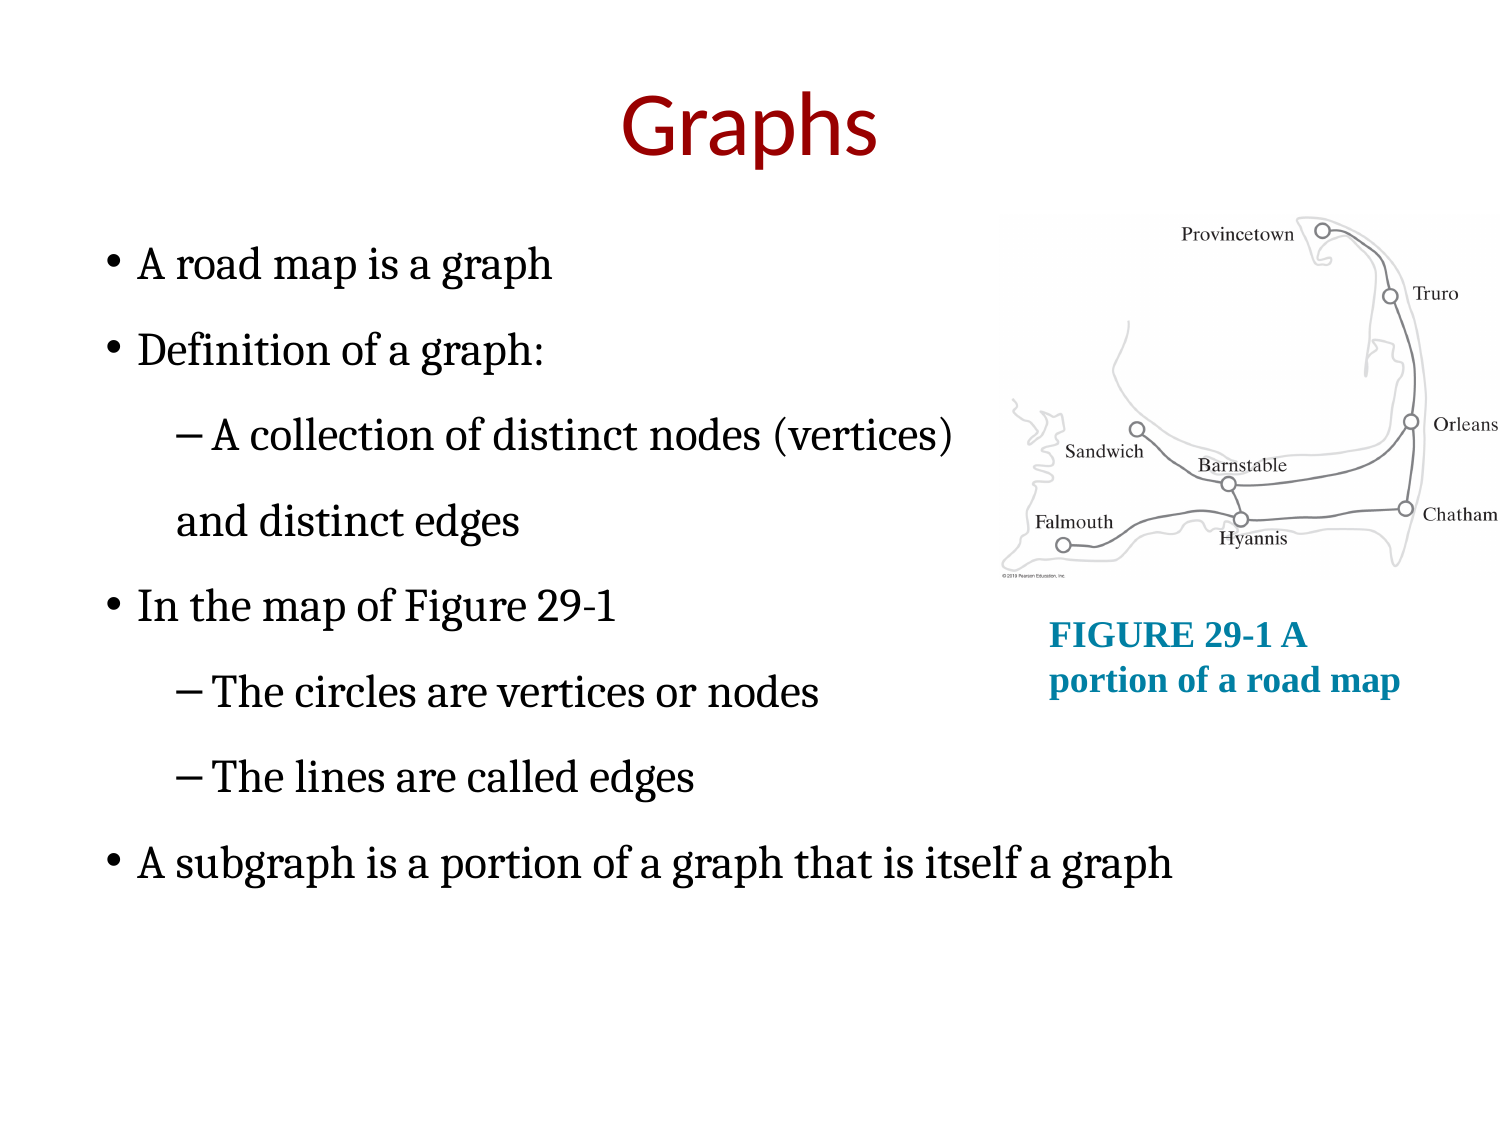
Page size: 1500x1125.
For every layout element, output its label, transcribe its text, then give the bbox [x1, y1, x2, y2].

list A road map is a graph Definition of a graph: A collection of distinct nodes (vertices) and distinct edges In the map of Figure 29-1 The circles are vertices or nodes The lines are called edges A subgraph is a portion of a graph that is itself a graph [75, 224, 1425, 1005]
title Graphs [75, 24, 1425, 213]
text_box FIGURE 29-1 A portion of a road map [1034, 588, 1424, 715]
picture [998, 213, 1500, 580]
